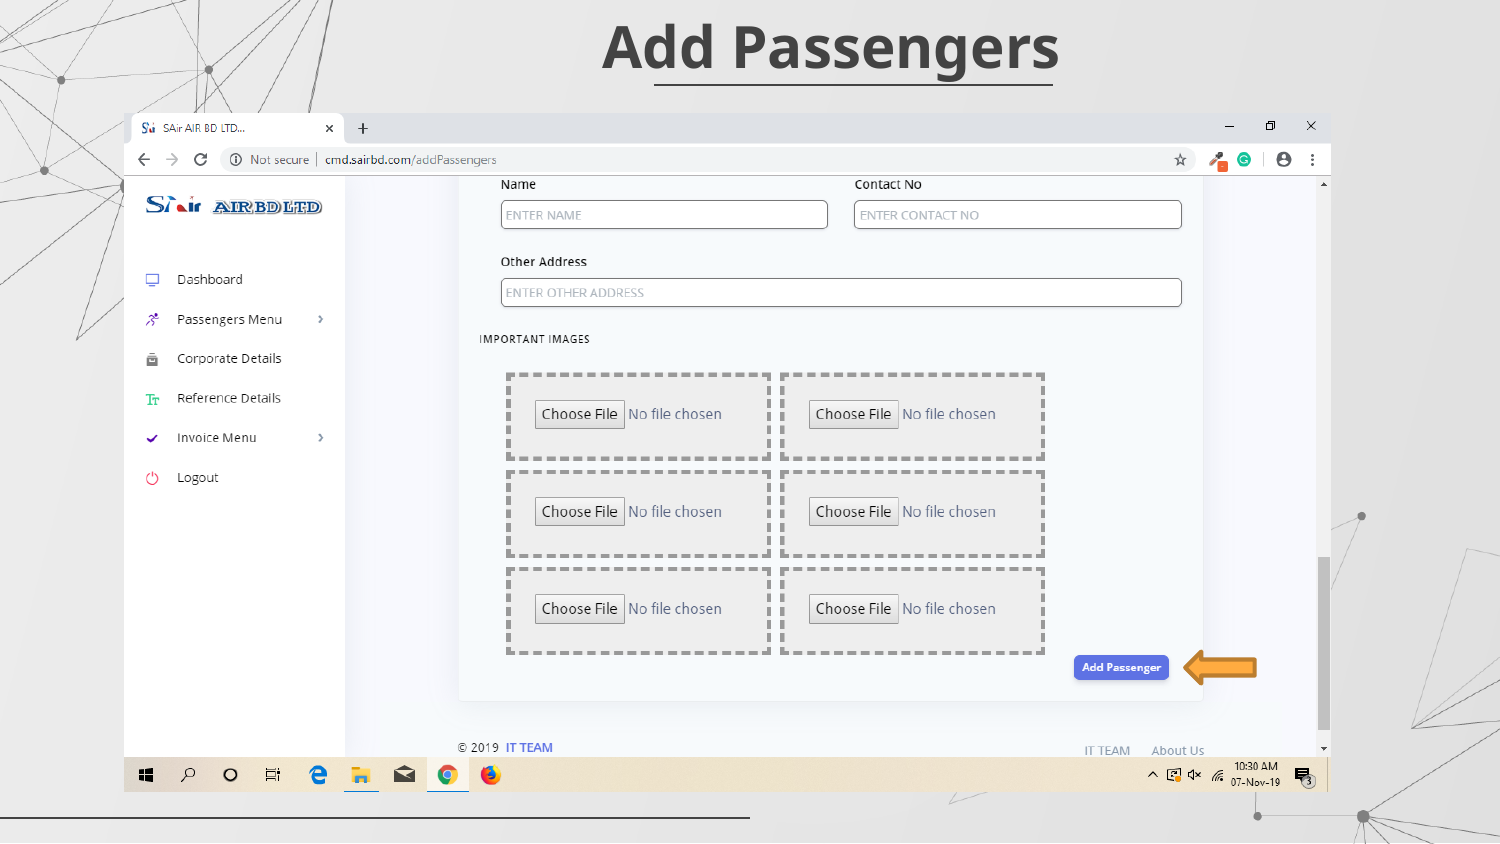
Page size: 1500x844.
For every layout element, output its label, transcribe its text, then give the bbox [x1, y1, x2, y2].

picture [0, 0, 1500, 844]
title Add Passengers [423, 2, 1076, 96]
